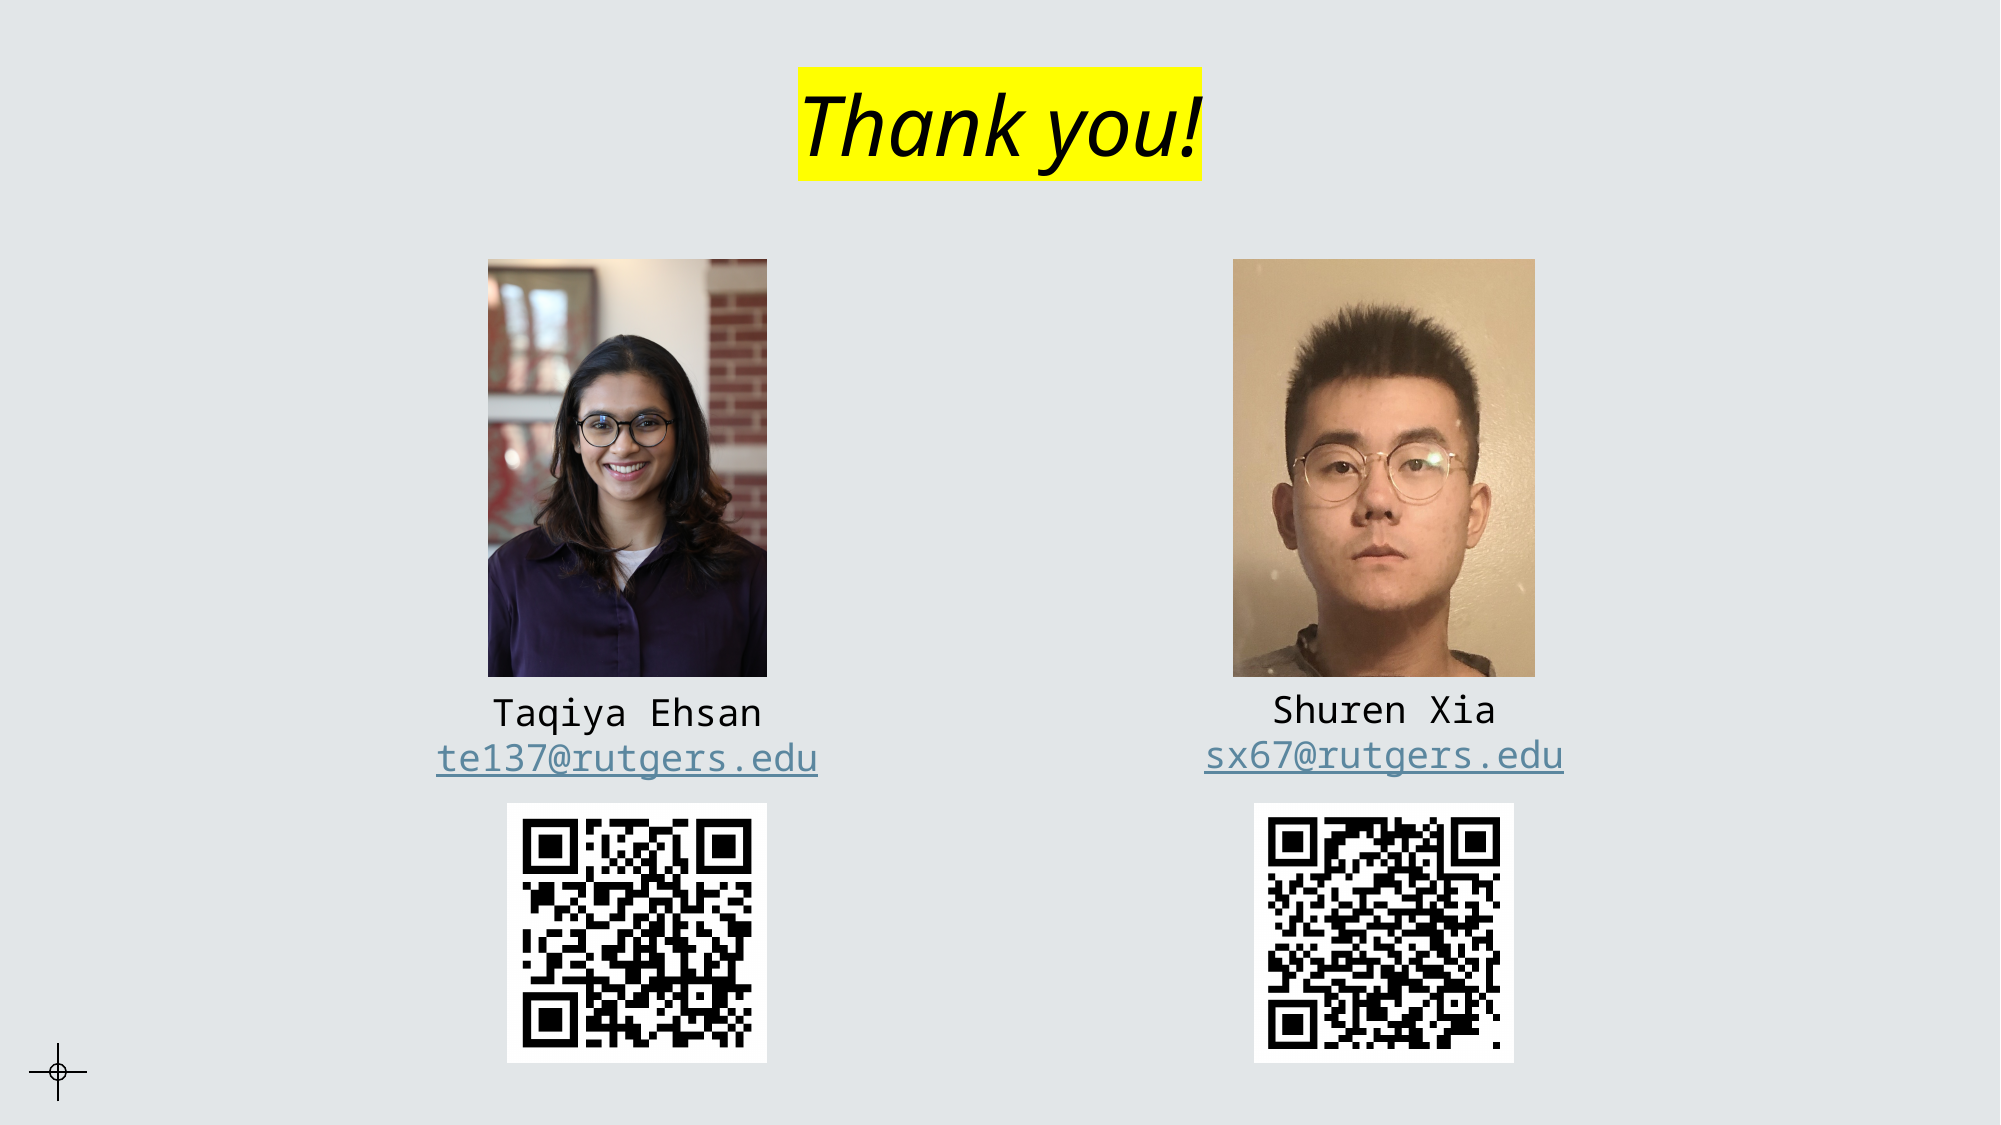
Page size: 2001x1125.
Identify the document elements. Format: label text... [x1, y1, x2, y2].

picture [507, 803, 767, 1063]
text_box Shuren Xia sx67@rutgers.edu [1130, 678, 1638, 789]
picture [1233, 259, 1535, 677]
picture [1254, 803, 1514, 1063]
picture [487, 259, 767, 677]
title Thank you! [766, 39, 1234, 181]
text_box Taqiya Ehsan te137@rutgers.edu [373, 681, 881, 793]
